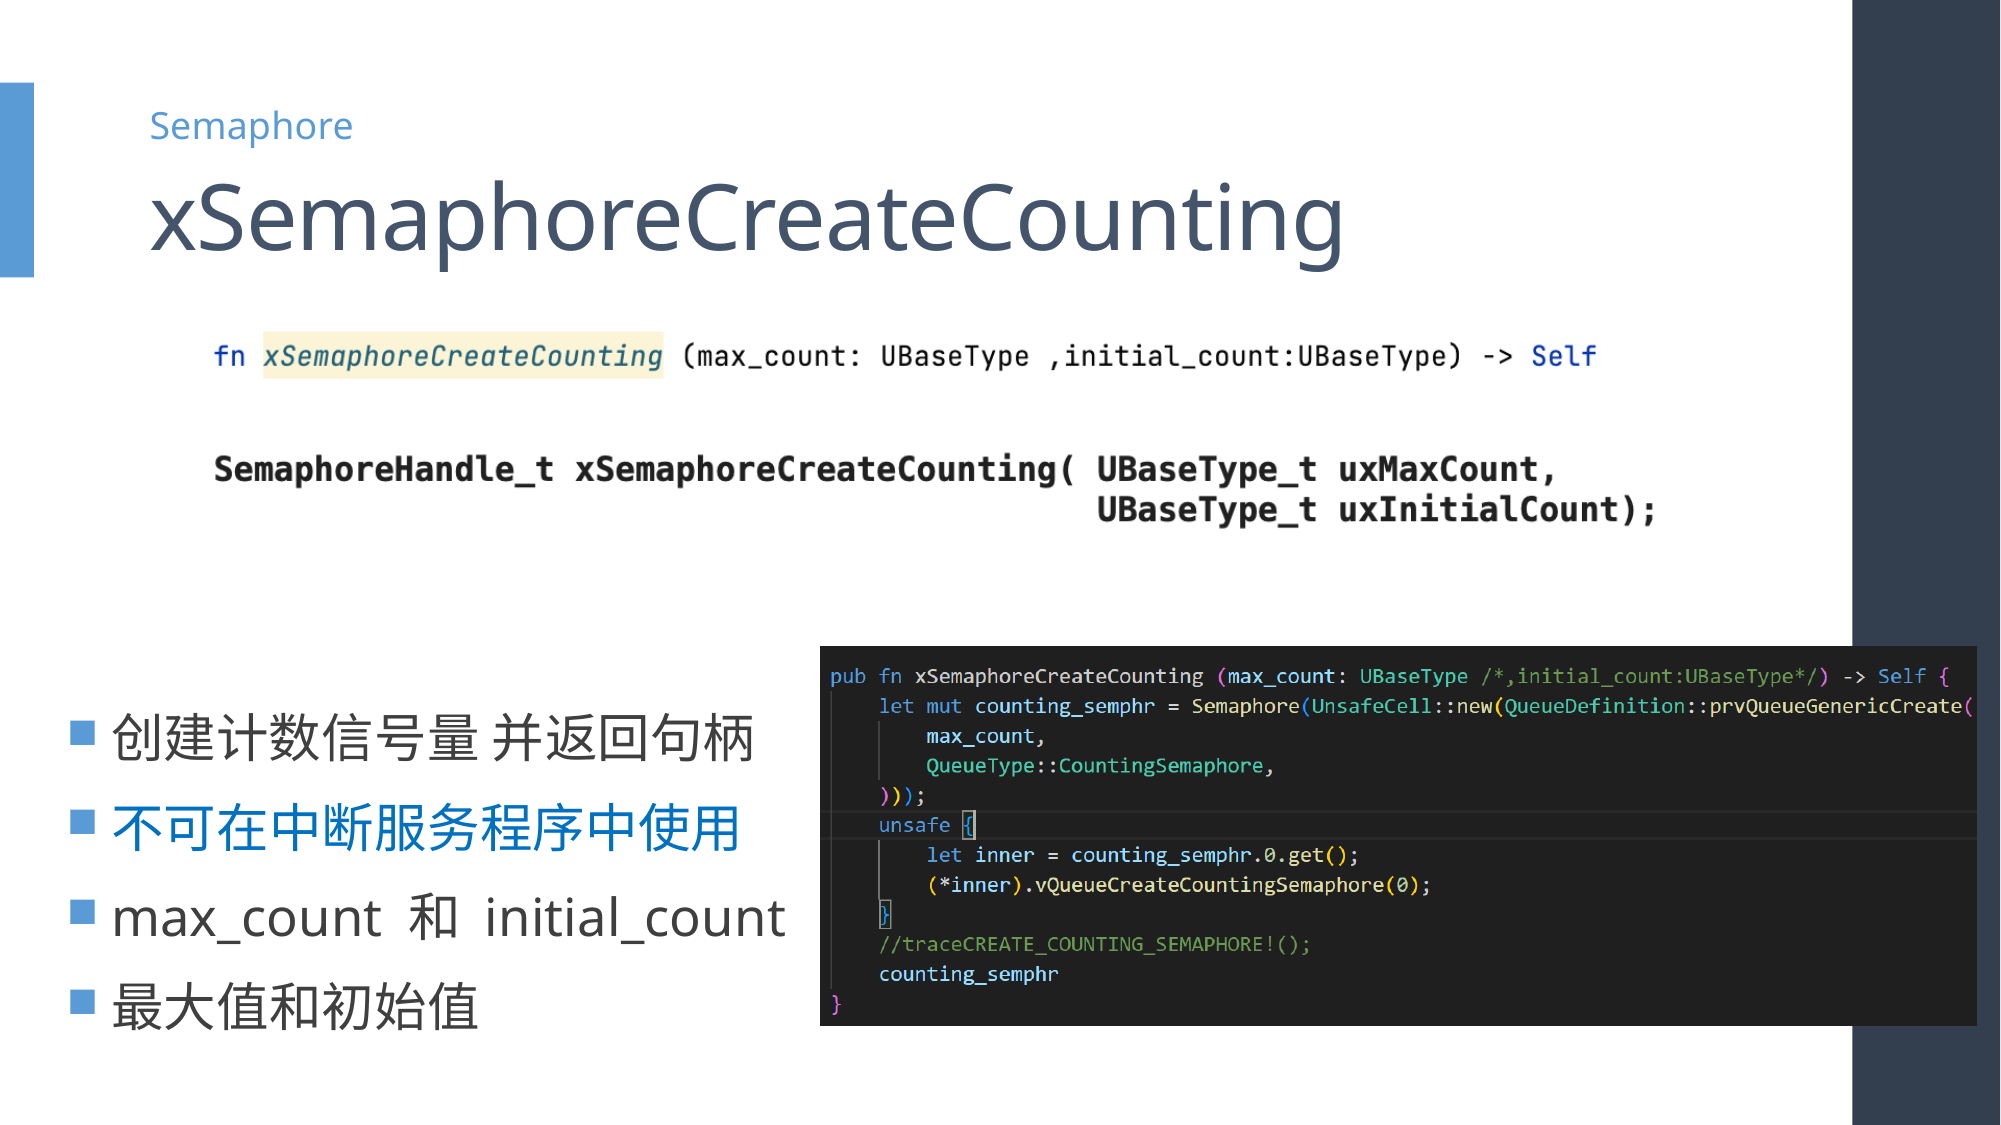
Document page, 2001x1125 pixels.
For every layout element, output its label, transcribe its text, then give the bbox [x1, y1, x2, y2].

picture [820, 646, 1977, 1027]
list Semaphore [134, 89, 1734, 156]
picture [209, 428, 1656, 534]
slide_number [1852, 1012, 2000, 1110]
list 创建计数信号量 并返回句柄 不可在中断服务程序中使用 max_count 和 initial_count 最大值和初始值 [52, 609, 1228, 1048]
title xSemaphoreCreateCounting [134, 156, 1734, 278]
picture [209, 323, 1606, 383]
